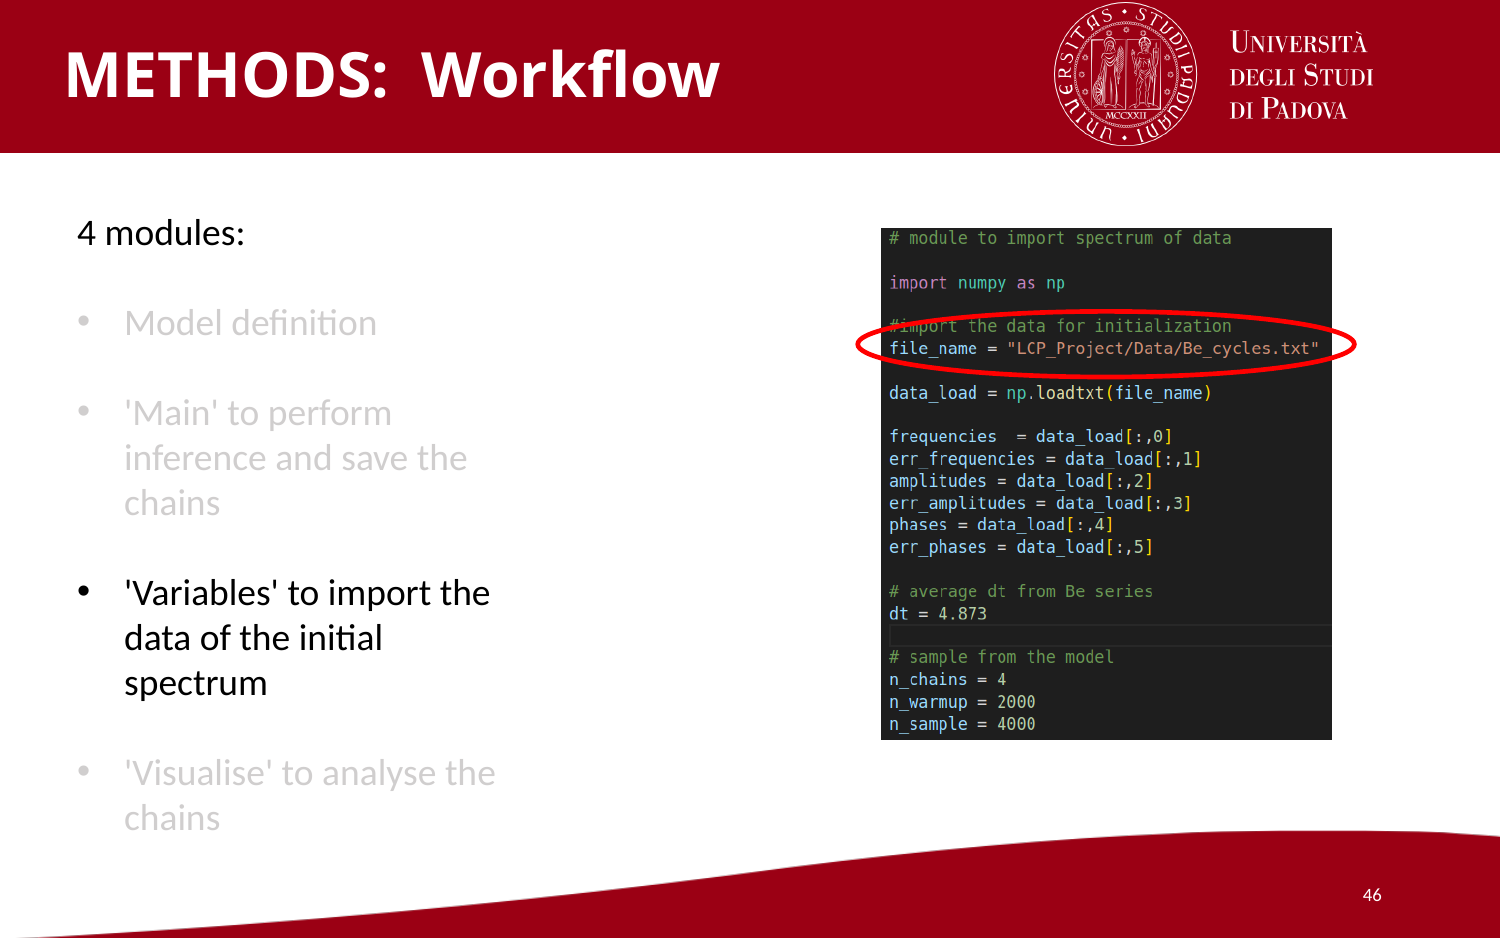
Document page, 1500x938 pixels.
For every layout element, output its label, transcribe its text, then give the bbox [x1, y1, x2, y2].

picture [0, 830, 1500, 938]
text_box 4 modules: Model definition 'Main' to perform inference and save the chains 'Variables' to import the data of the initial spectrum 'Visualise' to analyse the chains [62, 200, 513, 830]
text_box [856, 329, 881, 360]
text_box [1332, 329, 1356, 359]
picture [881, 228, 1332, 740]
picture [0, 0, 1500, 153]
